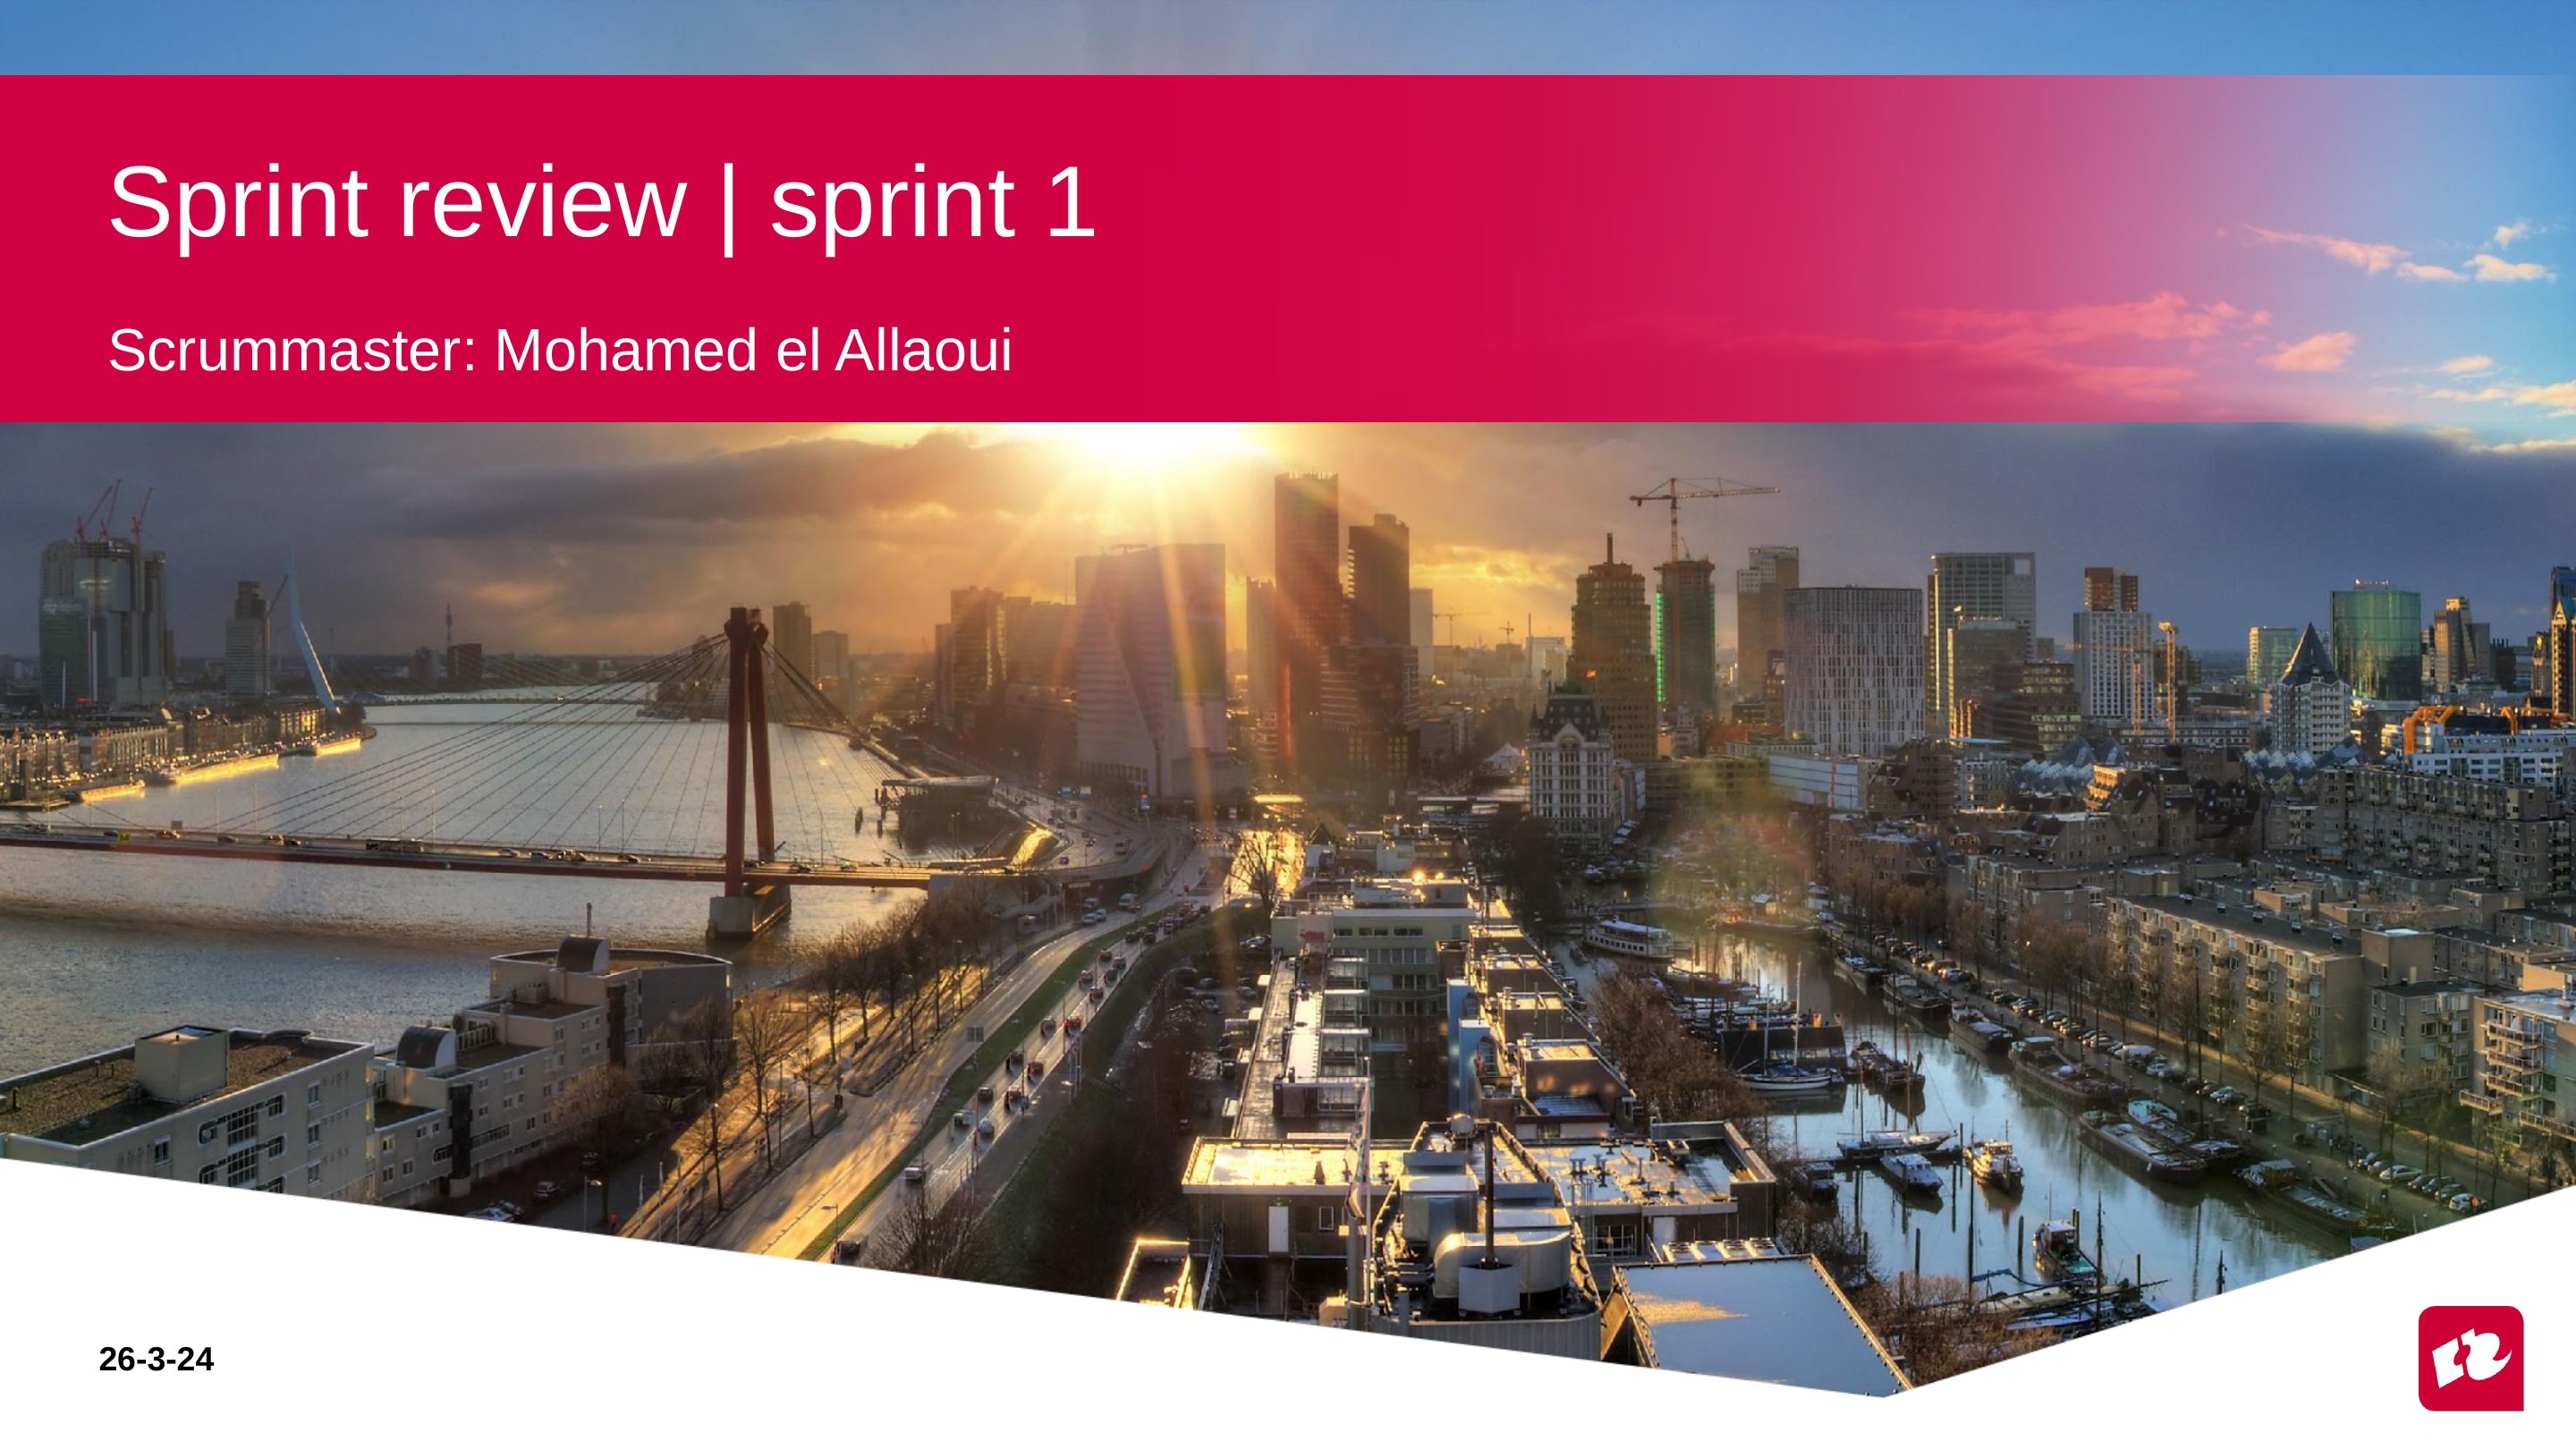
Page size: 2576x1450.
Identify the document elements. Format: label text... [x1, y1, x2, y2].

picture [0, 0, 2576, 1449]
title Sprint review | sprint 1 [106, 123, 2355, 269]
text_box 26-3-24 [85, 1330, 456, 1385]
subtitle Scrummaster: Mohamed el Allaoui [107, 289, 2370, 370]
